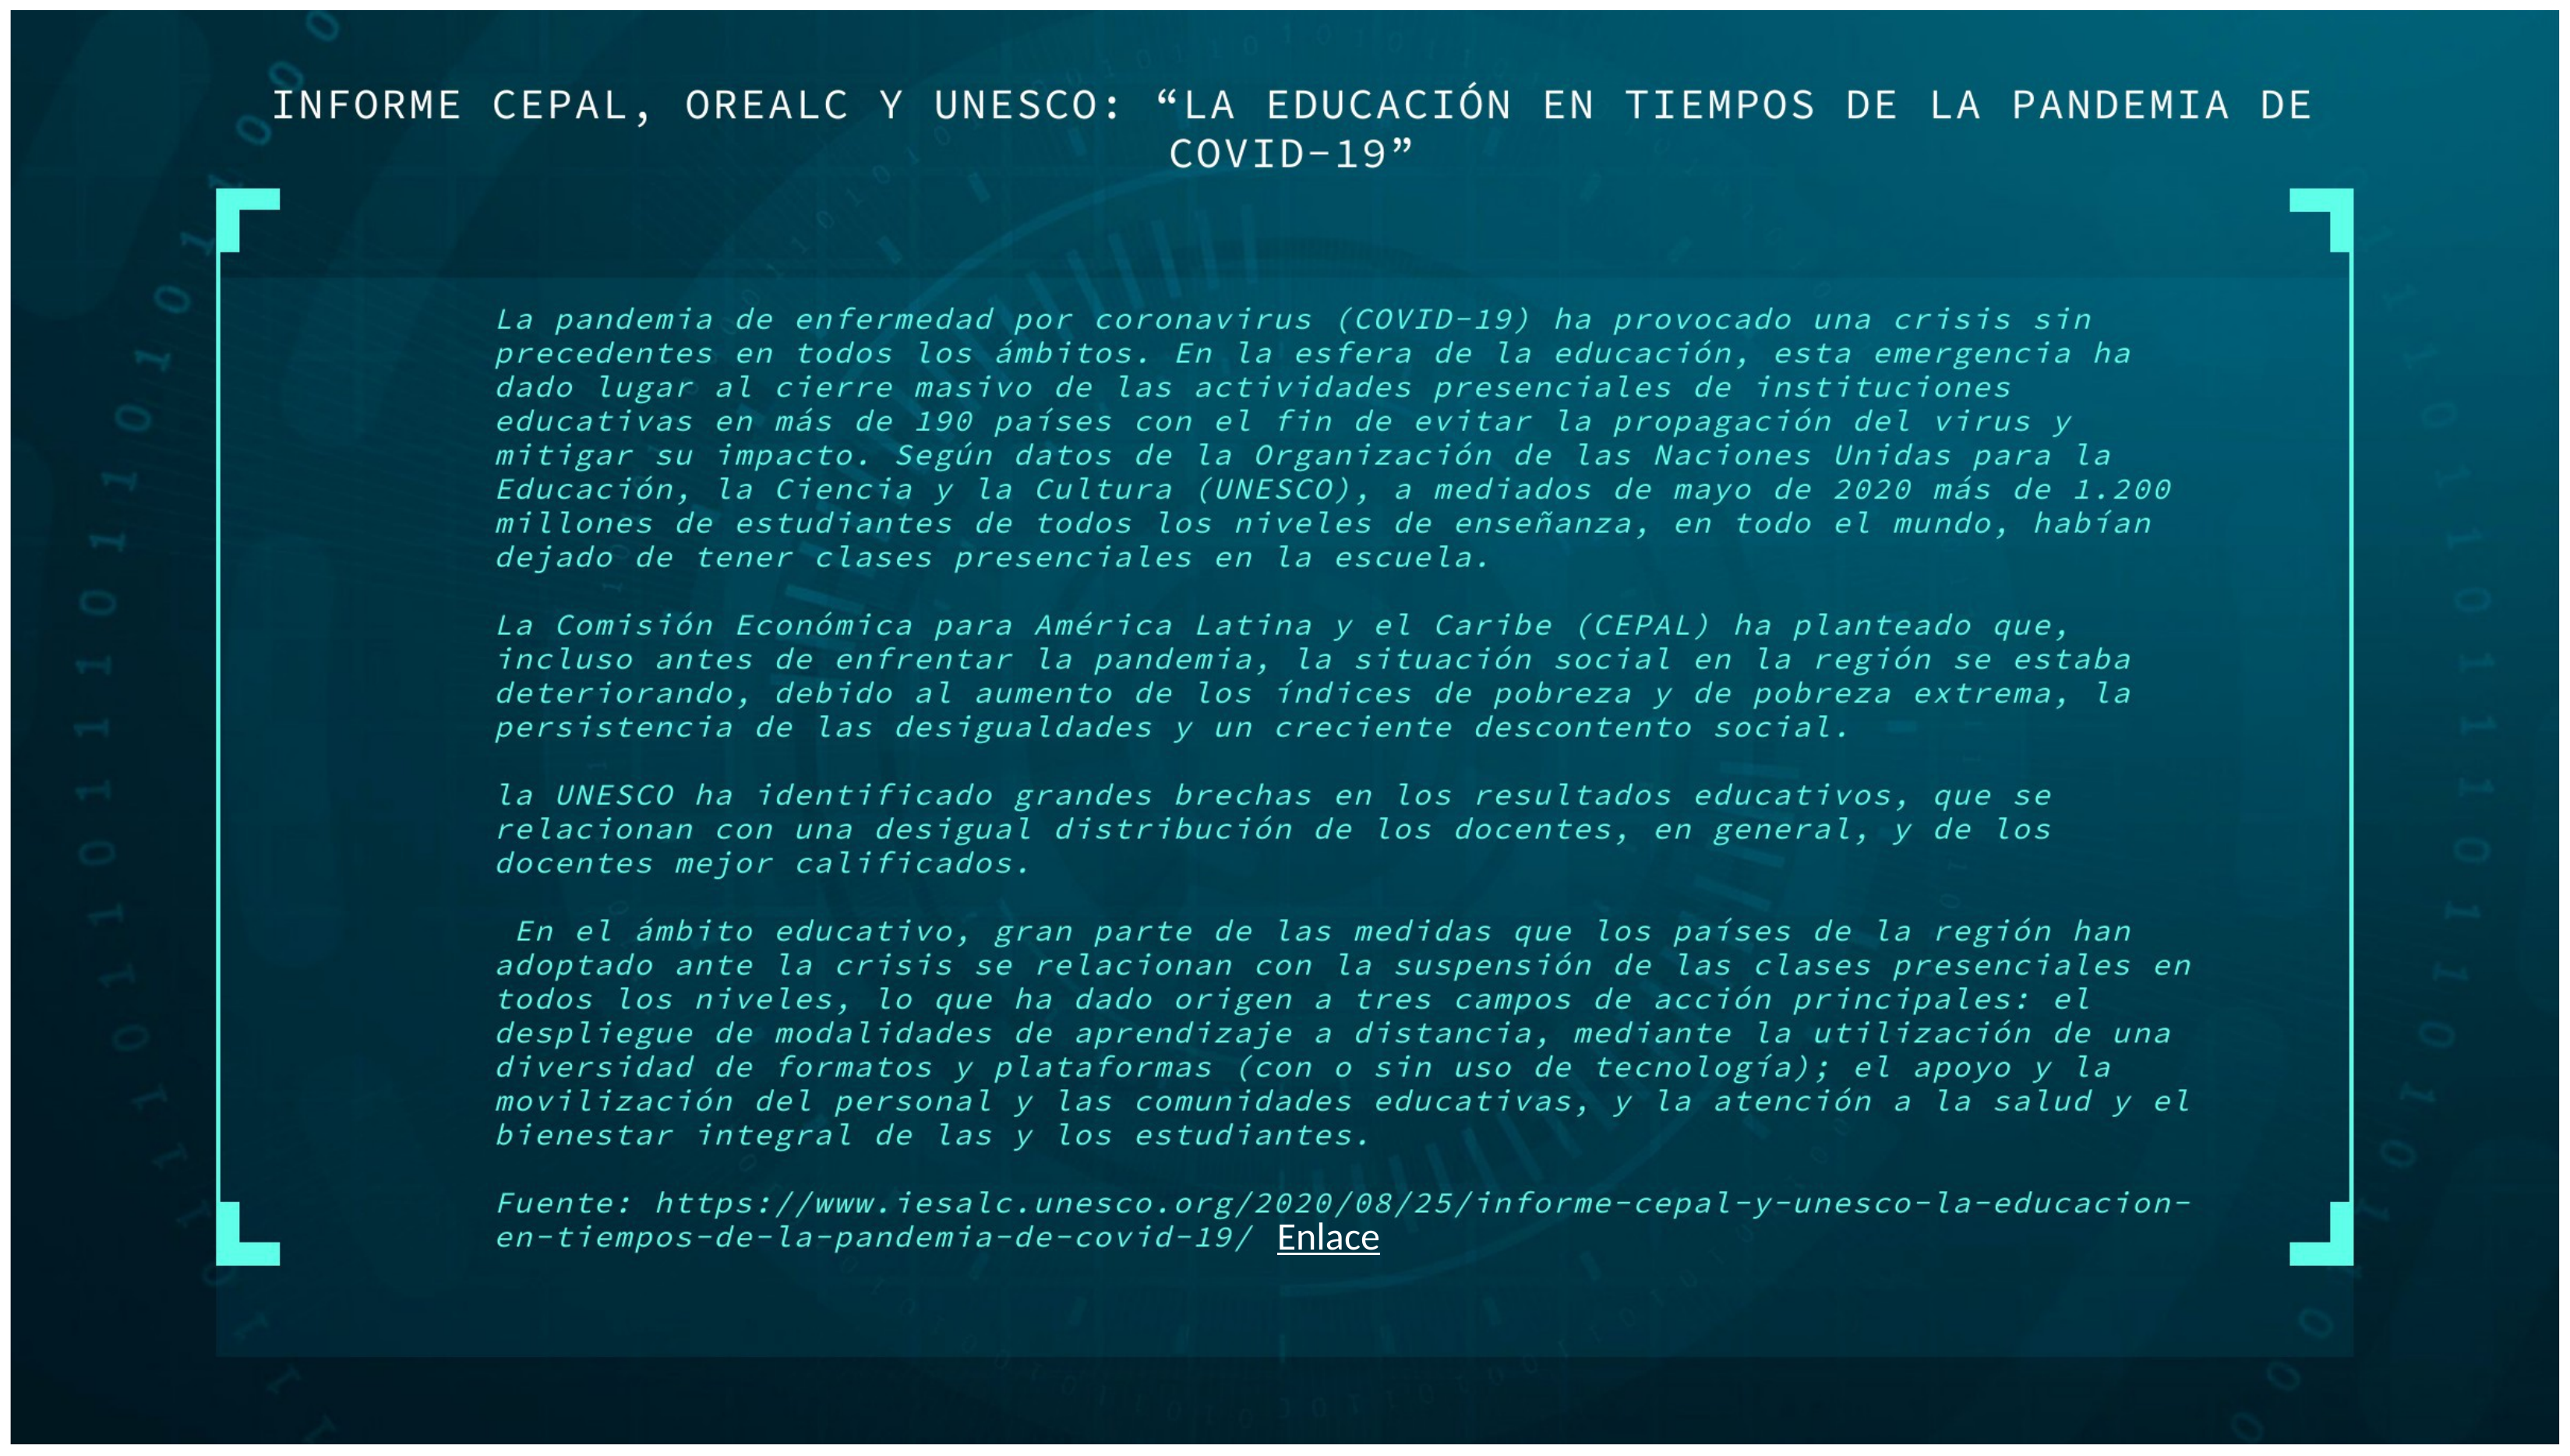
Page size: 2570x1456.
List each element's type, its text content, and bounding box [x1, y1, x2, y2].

text_box [10, 10, 2560, 1444]
text_box Enlace [1265, 1204, 1402, 1264]
